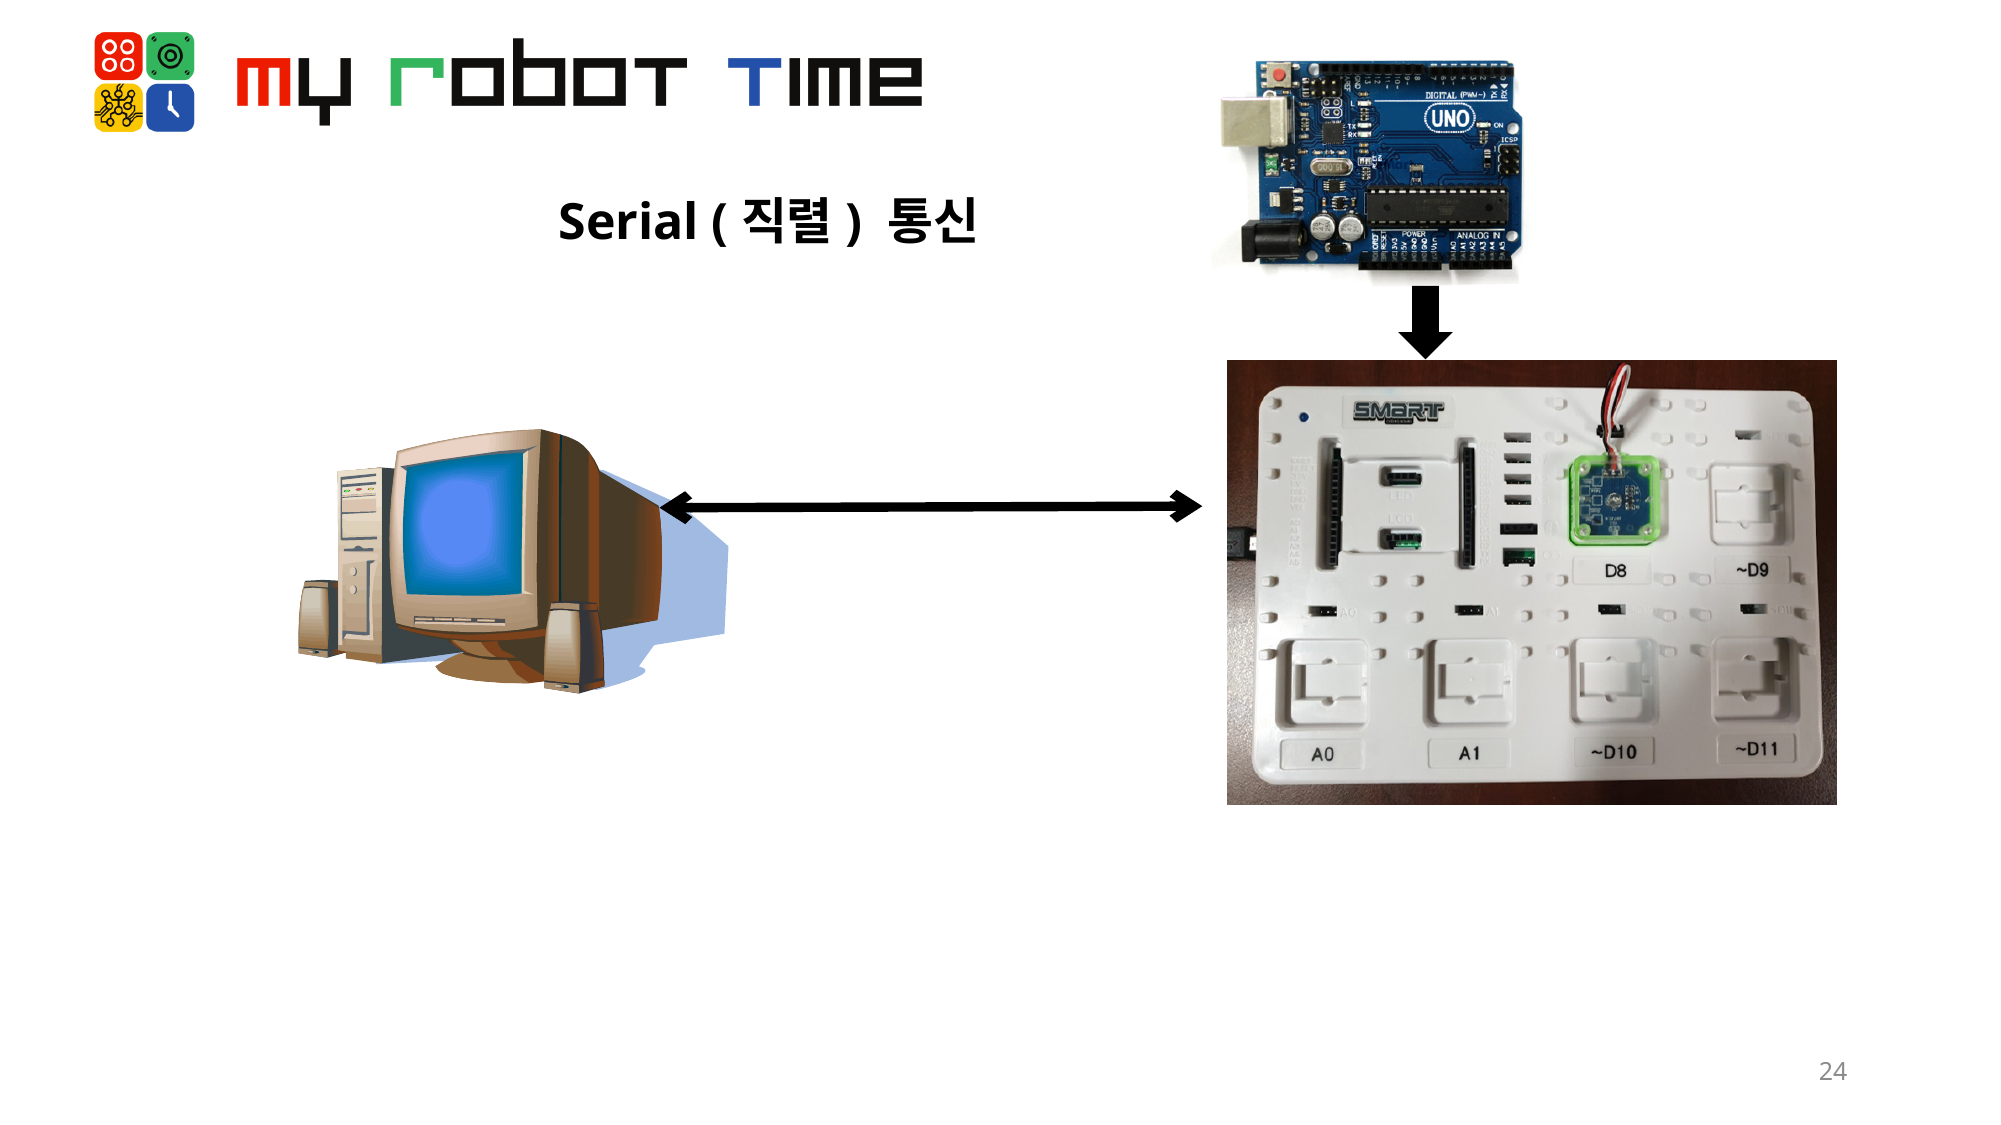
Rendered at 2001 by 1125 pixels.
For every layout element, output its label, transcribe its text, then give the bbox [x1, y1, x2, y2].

text_box Serial (직렬) 통신 [543, 182, 1207, 257]
picture [1207, 43, 1532, 287]
picture [0, 0, 1016, 166]
picture [1227, 360, 1837, 805]
picture [298, 429, 729, 694]
text_box [1398, 287, 1453, 360]
slide_number 24 [1412, 1042, 1863, 1103]
